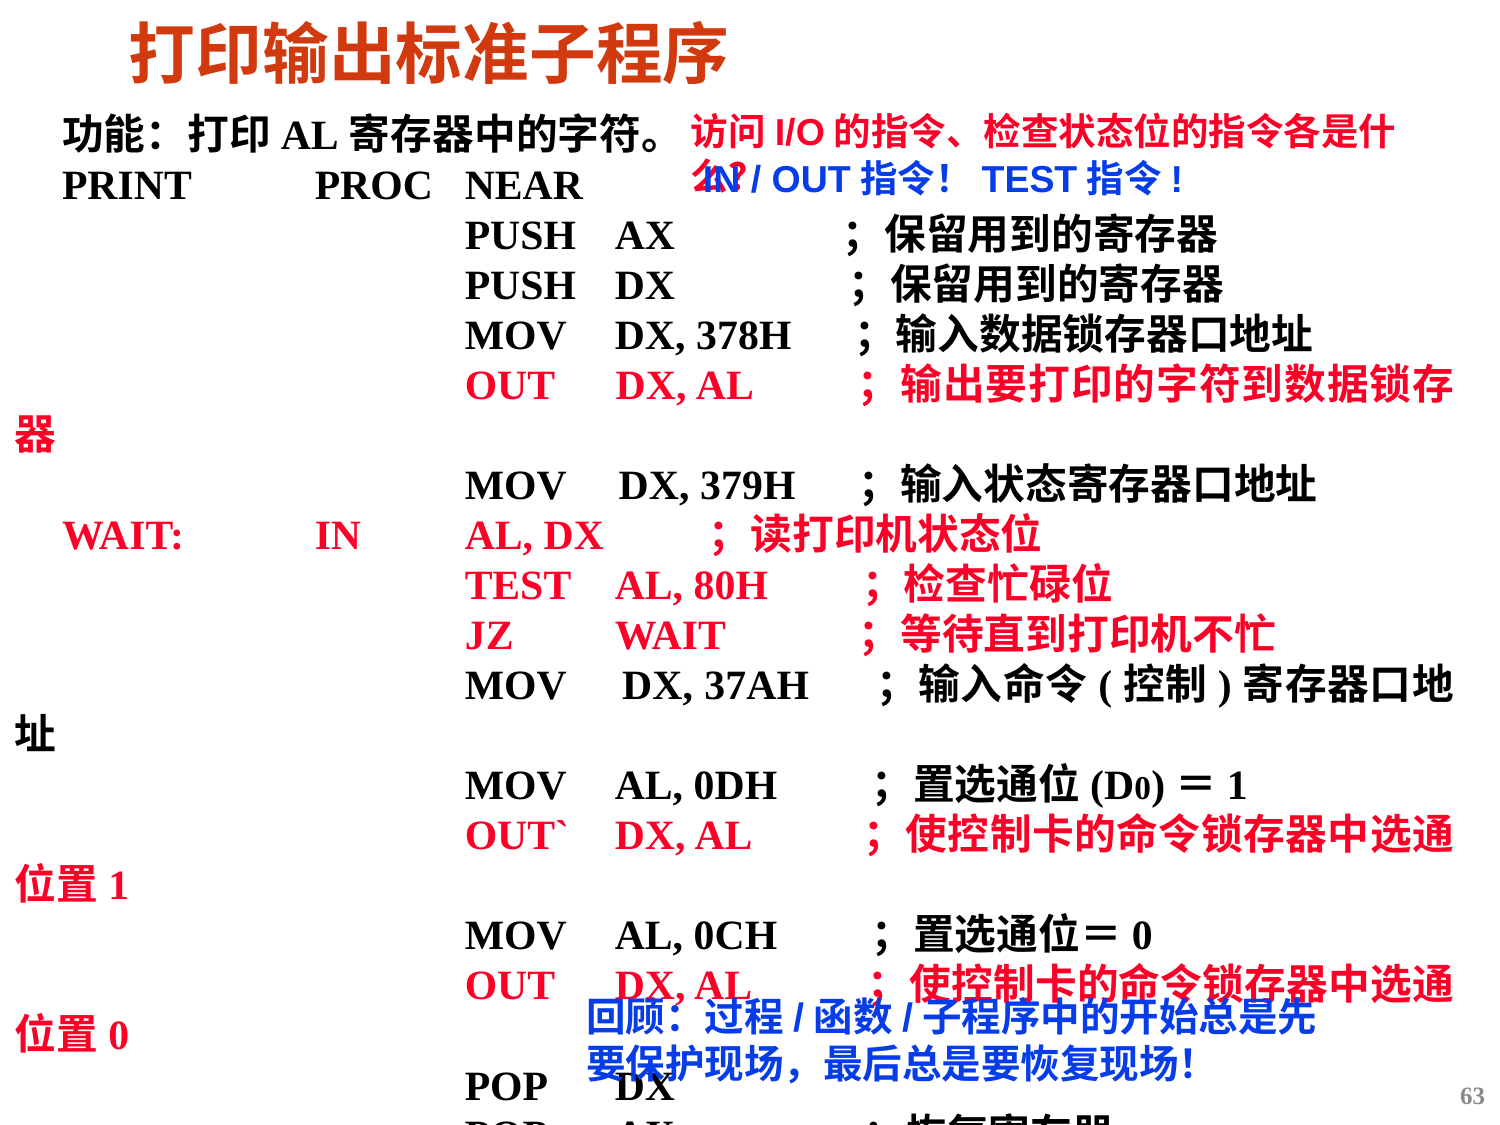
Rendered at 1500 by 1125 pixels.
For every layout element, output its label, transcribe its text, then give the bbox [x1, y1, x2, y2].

text_box IN / OUT指令！TEST指令! [688, 147, 1449, 208]
text_box 打印输出标准子程序 [114, 4, 1255, 100]
slide_number 63 [1162, 1064, 1500, 1125]
text_box 访问I/O的指令、检查状态位的指令各是什么？ [676, 100, 1487, 206]
text_box 功能：打印AL寄存器中的字符。 PRINT PROC NEAR PUSH AX ；保留用到的寄存器 PUSH DX ；保留用到的寄存器 MOV DX, 378H ；输入数据锁存器口地址 OUT DX, AL ；输出要打印的字符到数据锁存器 MOV DX, 379H ；输入状态寄存器口地址 WAIT: IN AL, DX ；读打印机状态位 TEST AL, 80H ；检查忙碌位 JZ WAIT ；等待直到打印机不忙 MOV DX, 37AH ；输入命令(控制)寄存器口地址 MOV AL, 0DH ；置选通位(D0)＝1 OUT` DX, AL ；使控制卡的命令锁存器中选通位置1 MOV AL, 0CH ；置选通位＝0 OUT DX, AL ；使控制卡的命令锁存器中选通位置0 POP DX POP AX ；恢复寄存器 RET PRINT ENDP [0, 100, 1469, 1125]
text_box 回顾：过程/函数/子程序中的开始总是先要保护现场，最后总是要恢复现场！ [571, 984, 1365, 1094]
